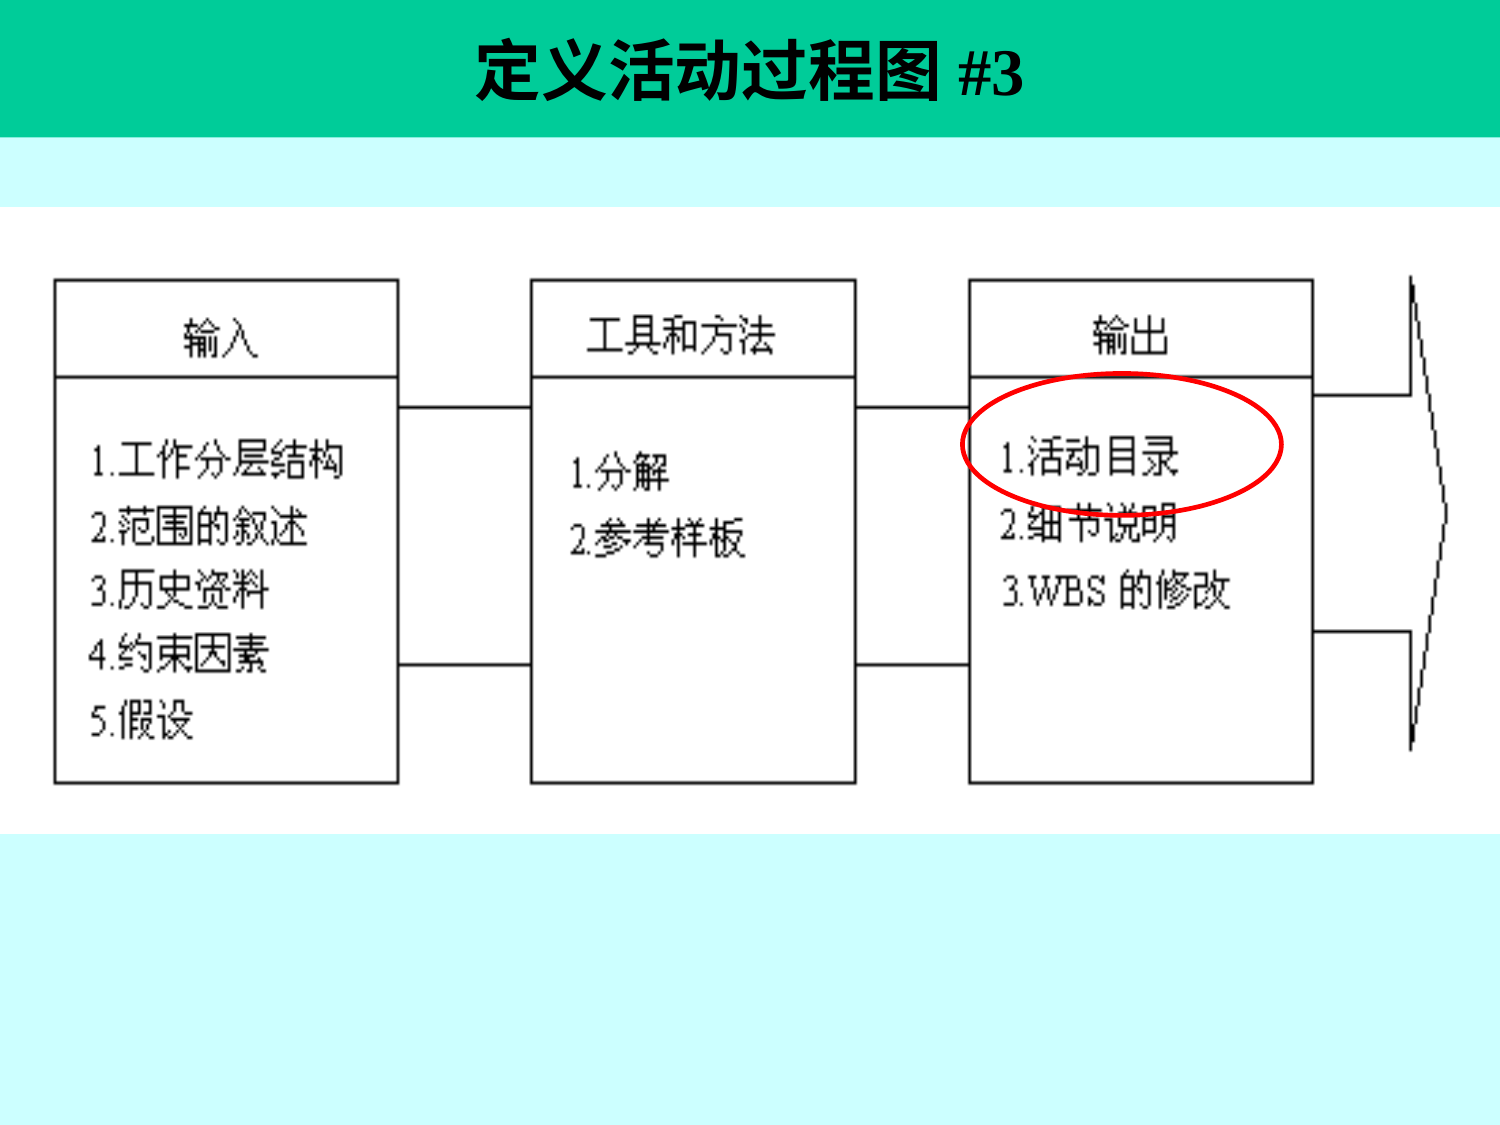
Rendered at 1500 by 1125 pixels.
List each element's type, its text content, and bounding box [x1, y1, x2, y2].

picture [0, 207, 1500, 835]
title 定义活动过程图#3 [0, 0, 1500, 138]
